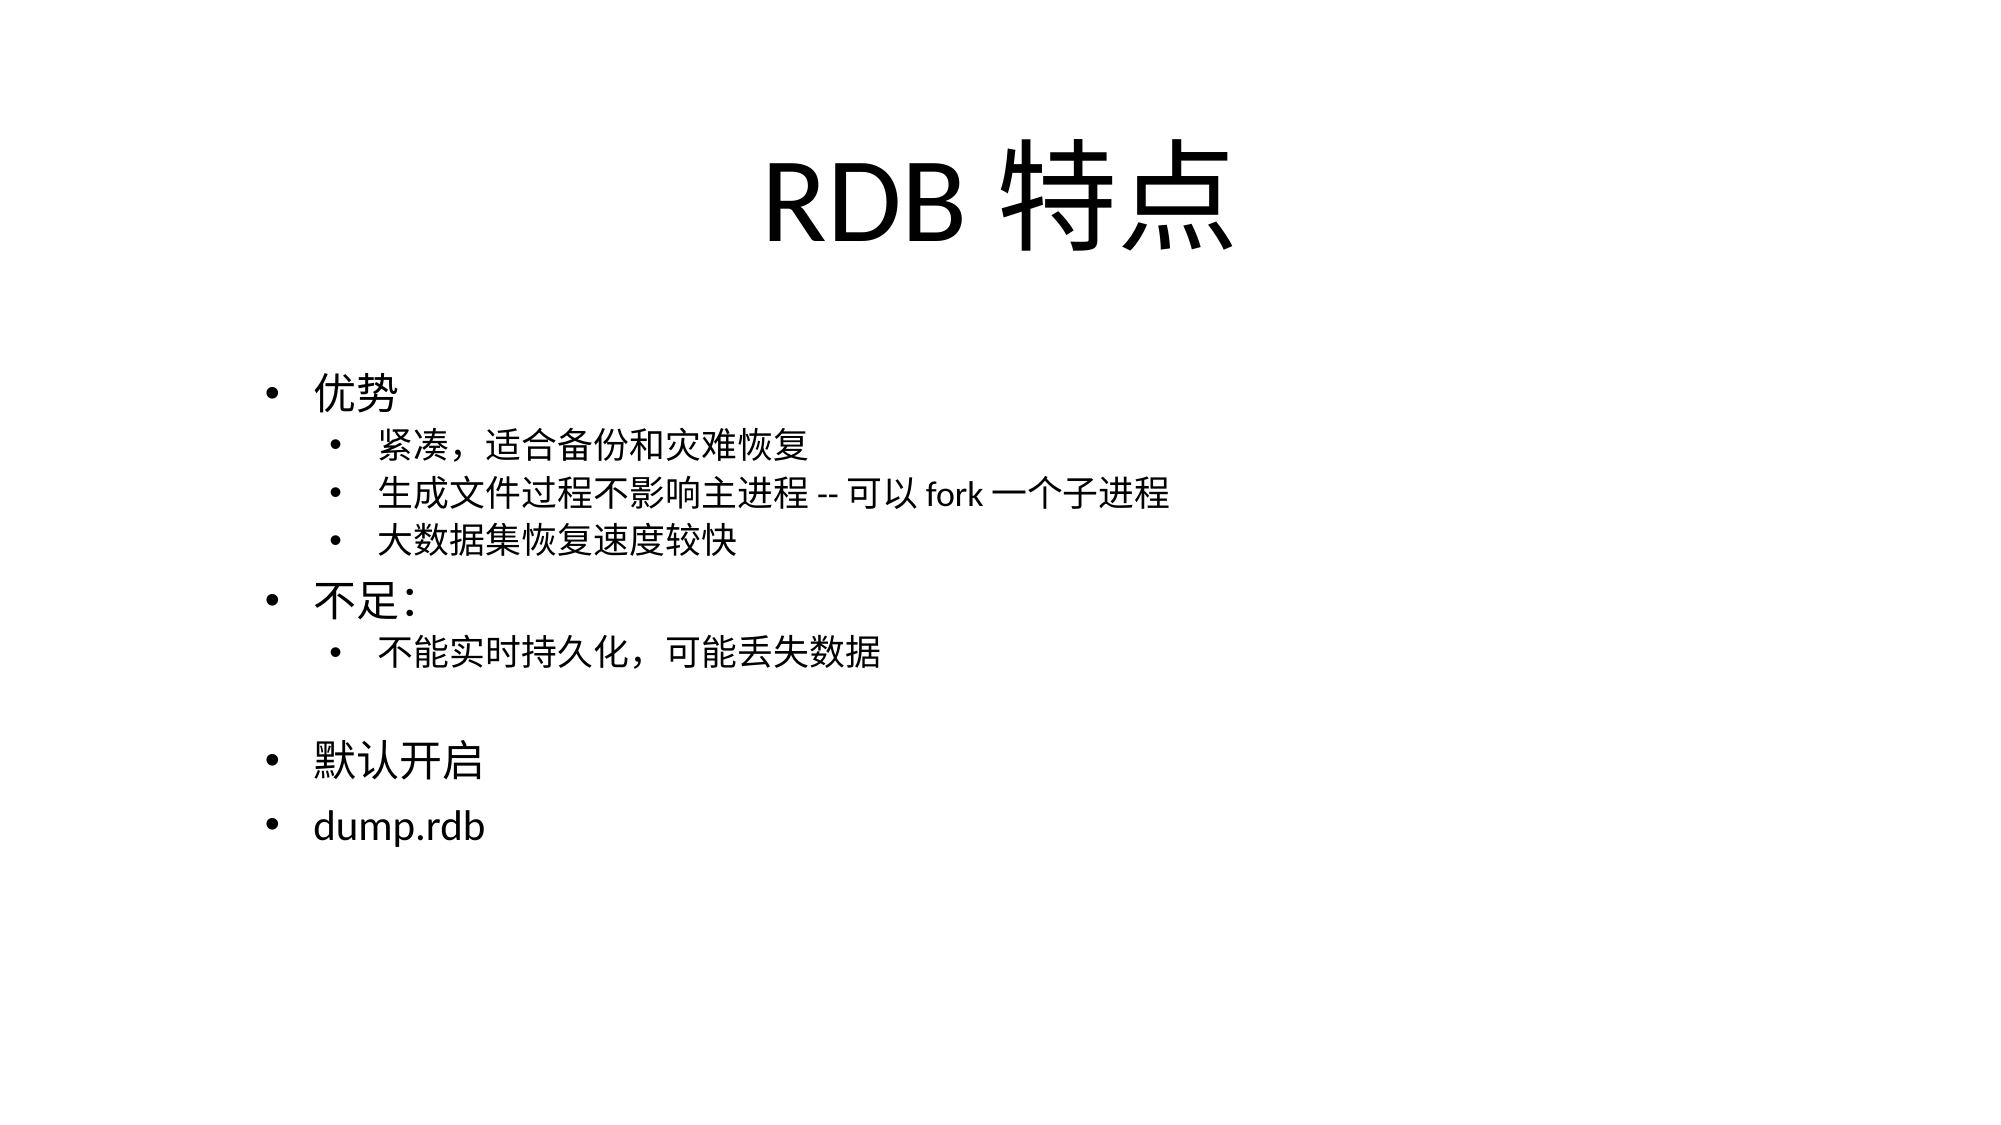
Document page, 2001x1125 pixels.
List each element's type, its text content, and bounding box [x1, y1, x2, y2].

title RDB特点 [249, 127, 1750, 275]
subtitle 优势 紧凑，适合备份和灾难恢复 生成文件过程不影响主进程--可以fork一个子进程 大数据集恢复速度较快 不足： 不能实时持久化，可能丢失数据 默认开启 dump.rdb [249, 364, 1750, 863]
